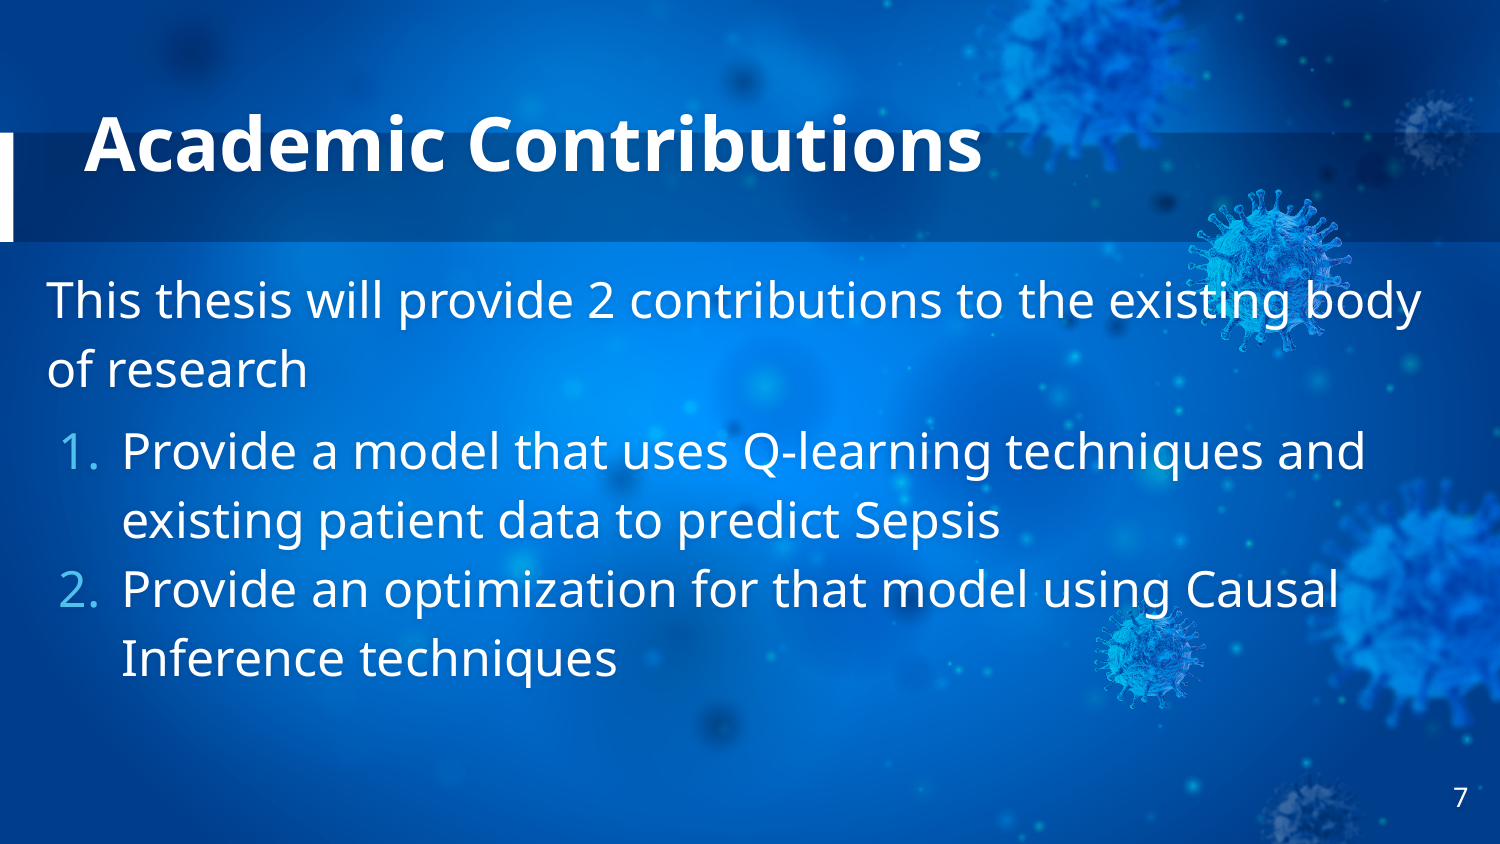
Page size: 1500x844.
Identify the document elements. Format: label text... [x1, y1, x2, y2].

list This thesis will provide 2 contributions to the existing body of research Provide a model that uses Q-learning techniques and existing patient data to predict Sepsis Provide an optimization for that model using Causal Inference techniques [46, 259, 1482, 734]
title Academic Contributions [84, 132, 1130, 242]
picture [0, 0, 1500, 844]
slide_number ‹#› [1378, 766, 1469, 832]
